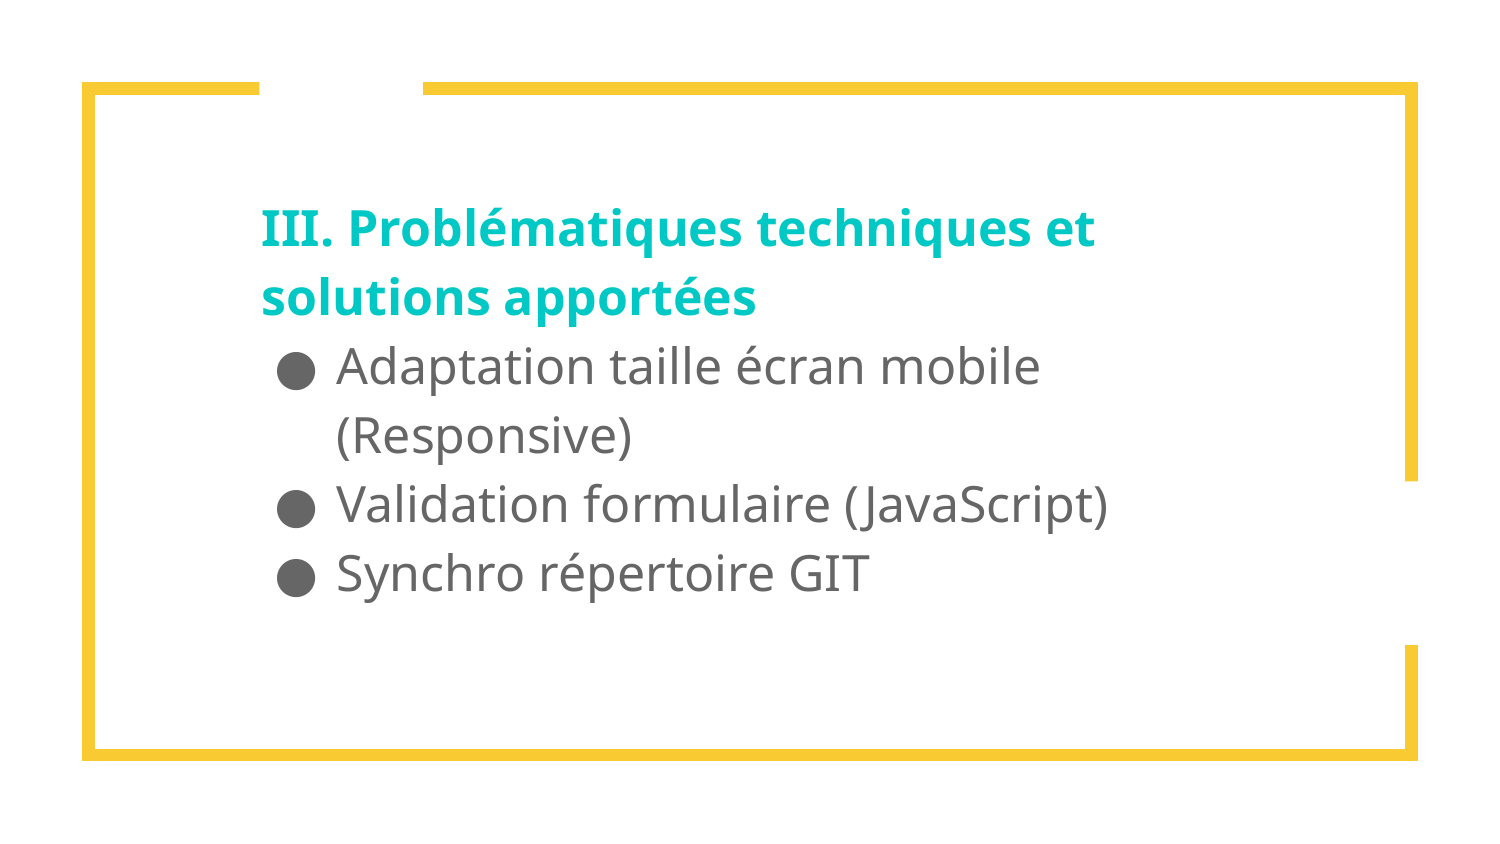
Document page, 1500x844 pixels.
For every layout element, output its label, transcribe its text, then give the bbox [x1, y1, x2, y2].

title III. Problématiques techniques et solutions apportées Adaptation taille écran mobile (Responsive) Validation formulaire (JavaScript) Synchro répertoire GIT [246, 172, 1328, 252]
